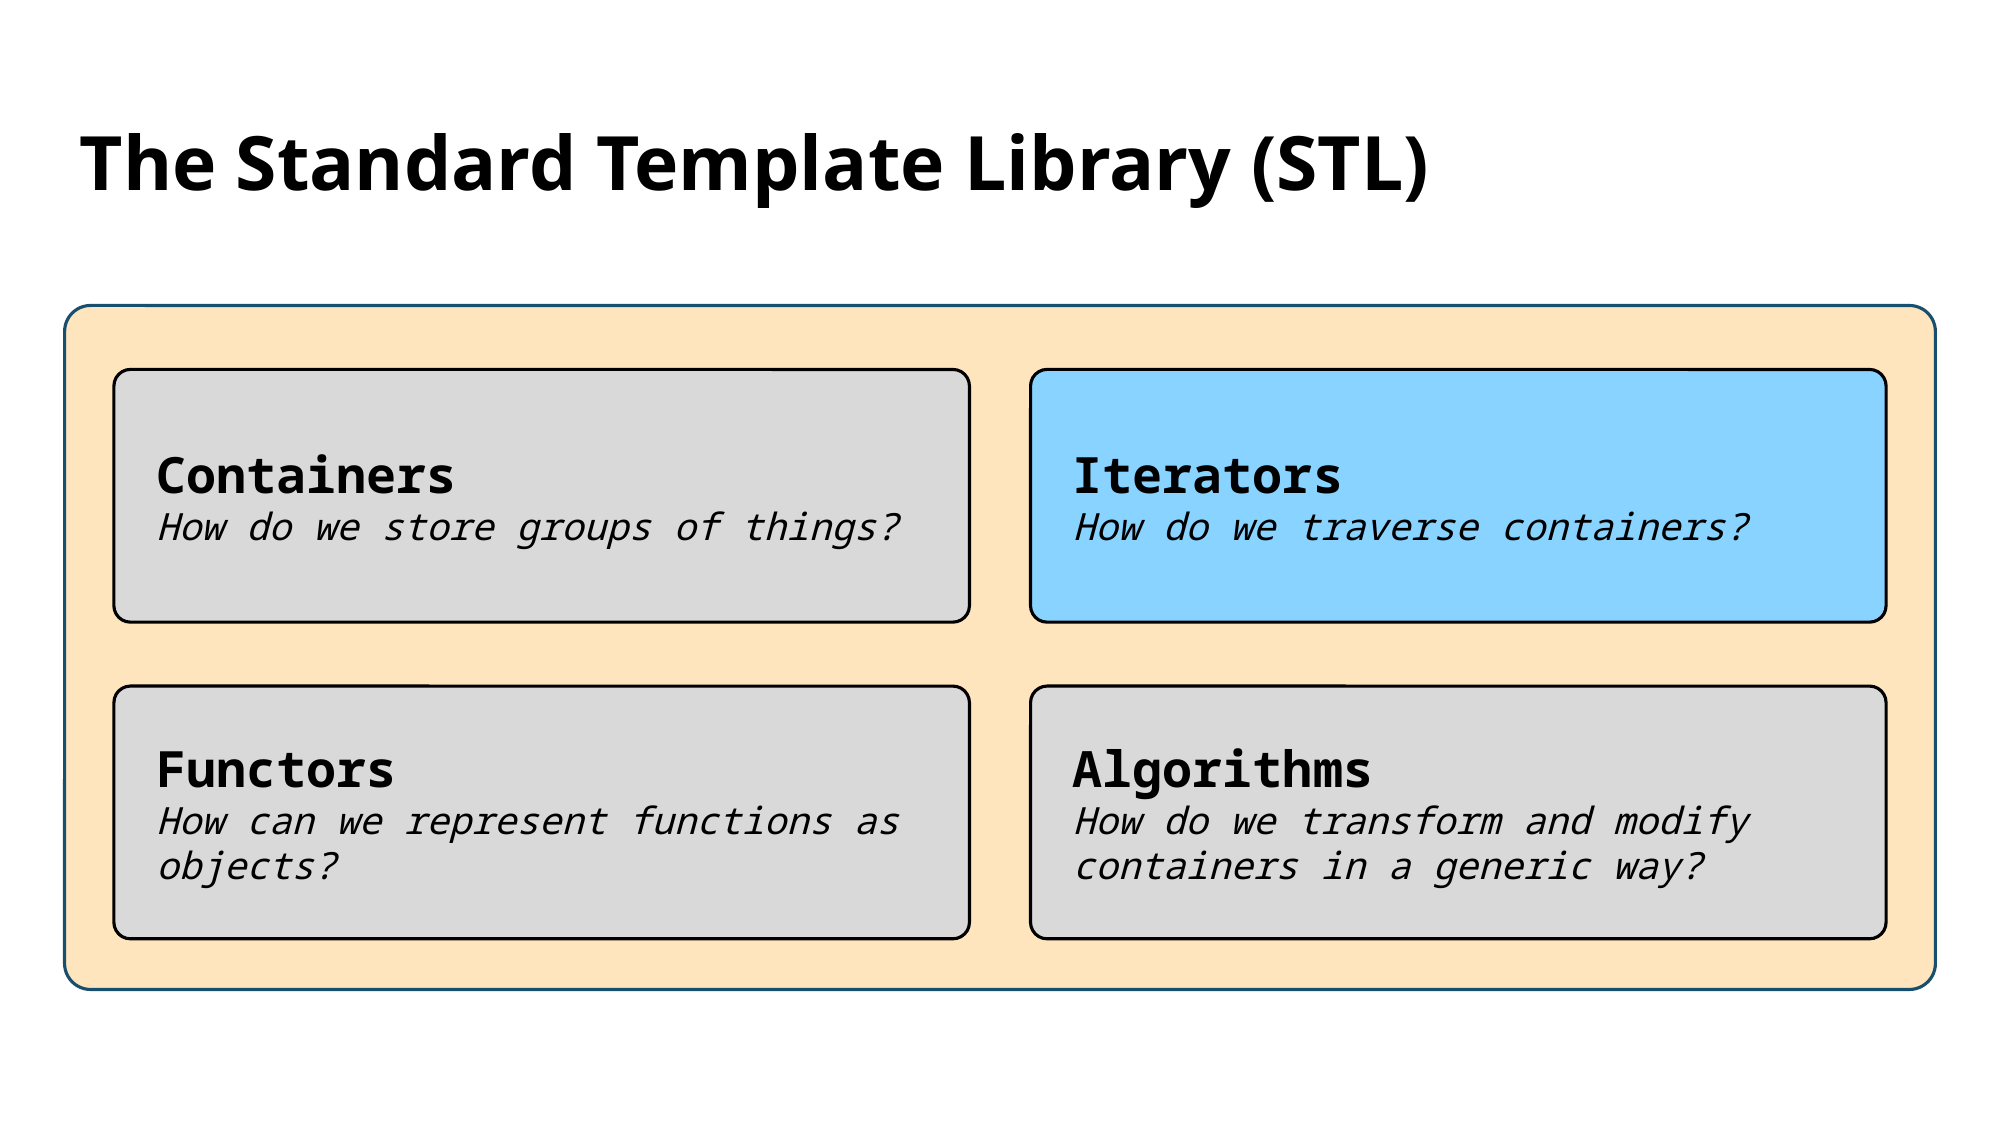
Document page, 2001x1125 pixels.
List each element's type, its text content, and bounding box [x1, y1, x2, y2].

text_box Algorithms How do we transform and modify containers in a generic way? [1028, 684, 1888, 941]
title The Standard Template Library (STL) [64, 103, 1936, 230]
text_box [62, 303, 1937, 992]
text_box Containers How do we store groups of things? [112, 367, 972, 624]
text_box Functors How can we represent functions as objects? [112, 684, 972, 941]
text_box Iterators How do we traverse containers? [1028, 367, 1888, 624]
